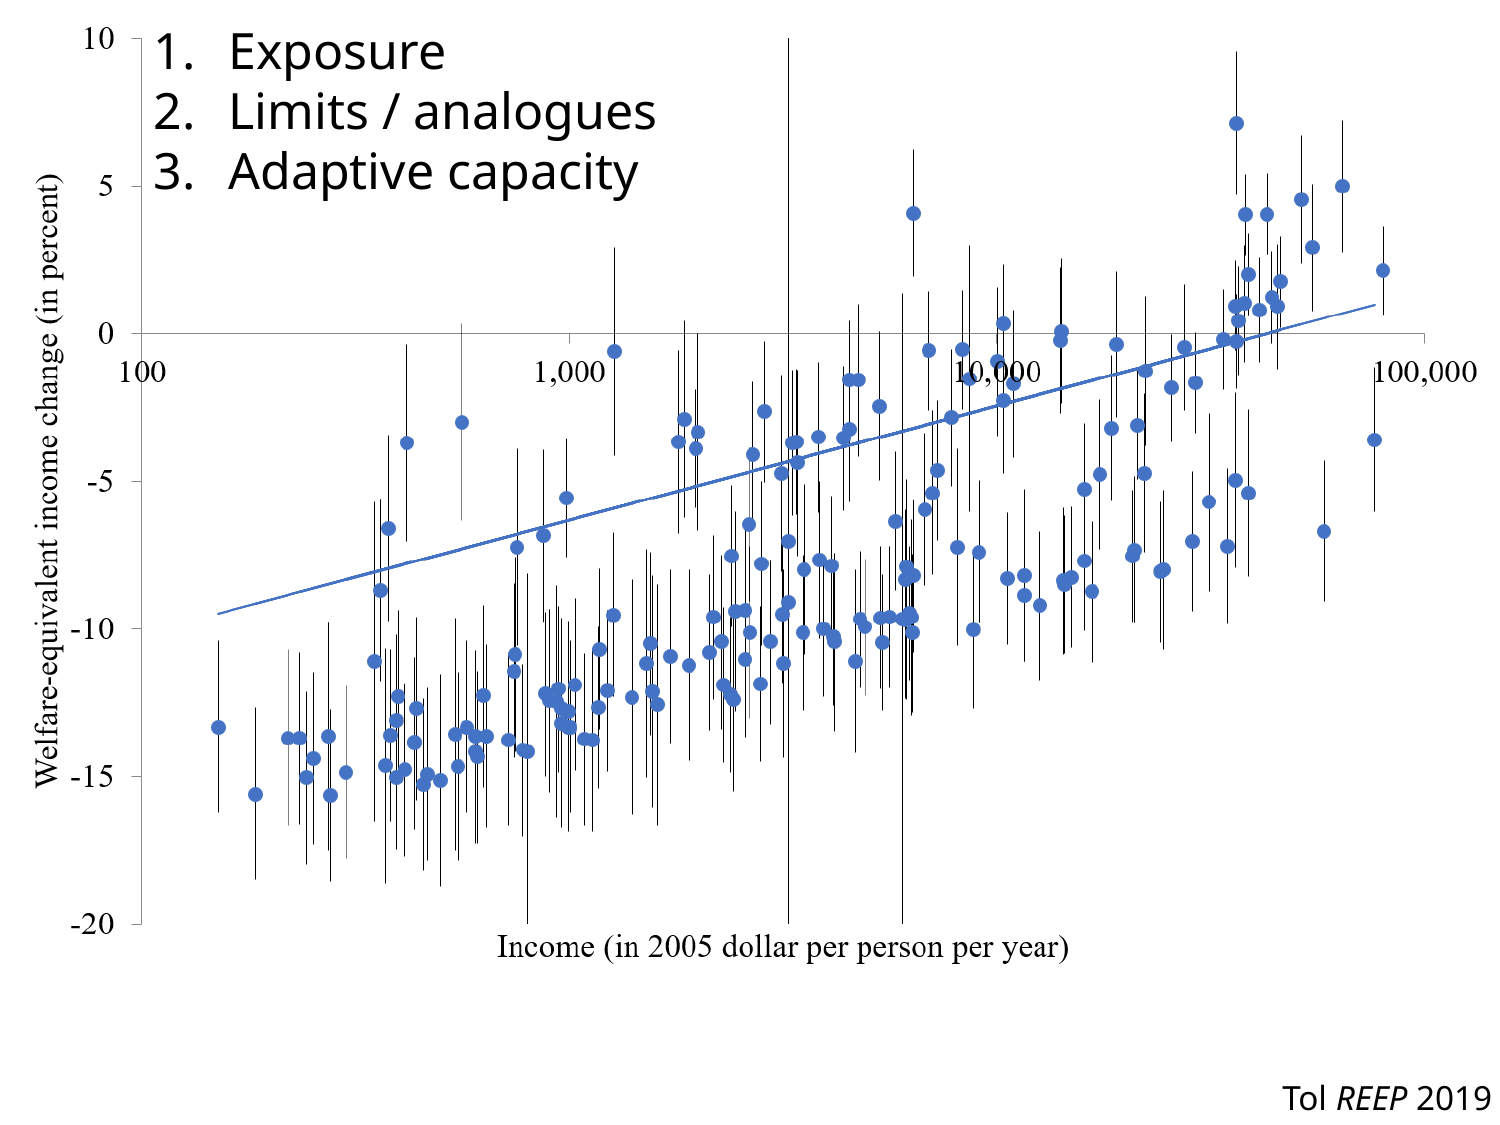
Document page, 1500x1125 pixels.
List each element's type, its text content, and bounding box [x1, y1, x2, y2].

picture [0, 9, 1500, 990]
text_box Tol REEP 2019 [1267, 1069, 1500, 1125]
